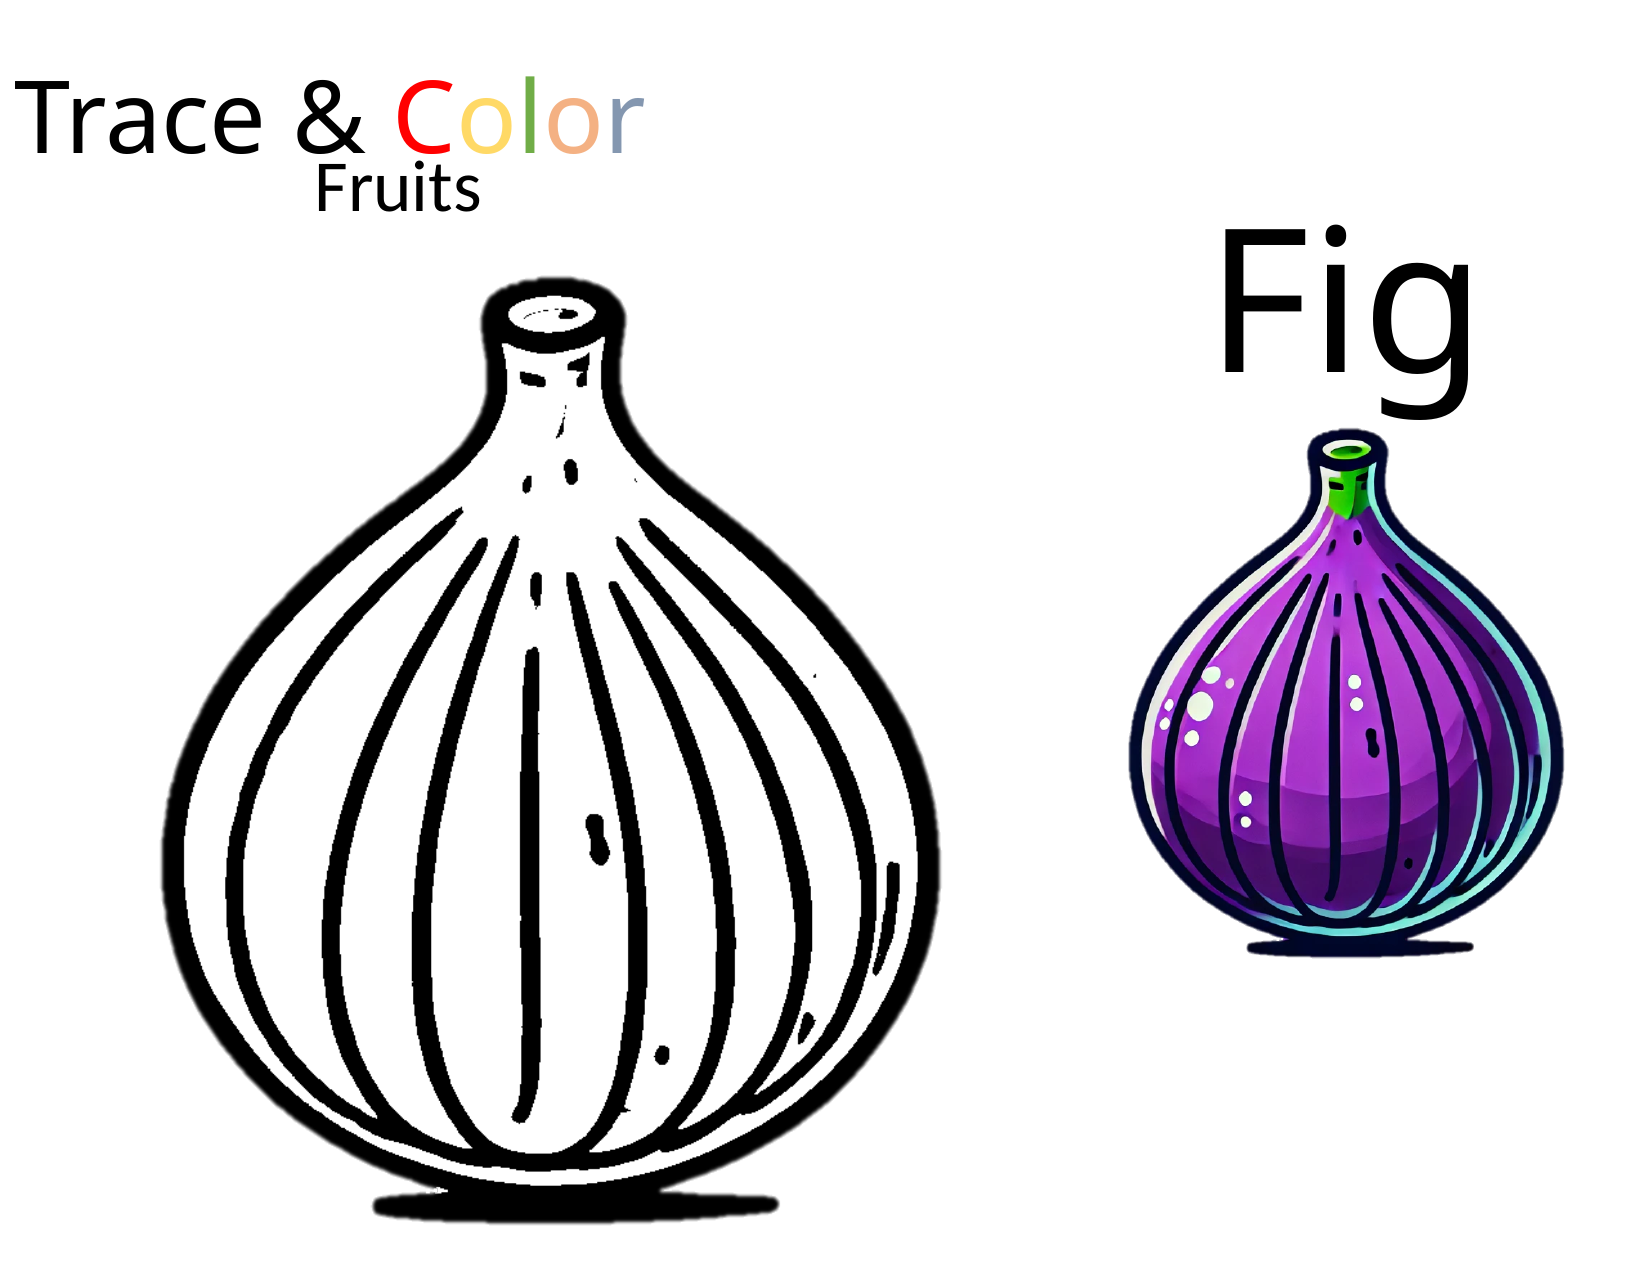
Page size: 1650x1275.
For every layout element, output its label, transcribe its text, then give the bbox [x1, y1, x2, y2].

picture [0, 130, 1650, 1275]
text_box Trace & Color [0, 45, 827, 130]
text_box Fig [1210, 164, 1650, 346]
